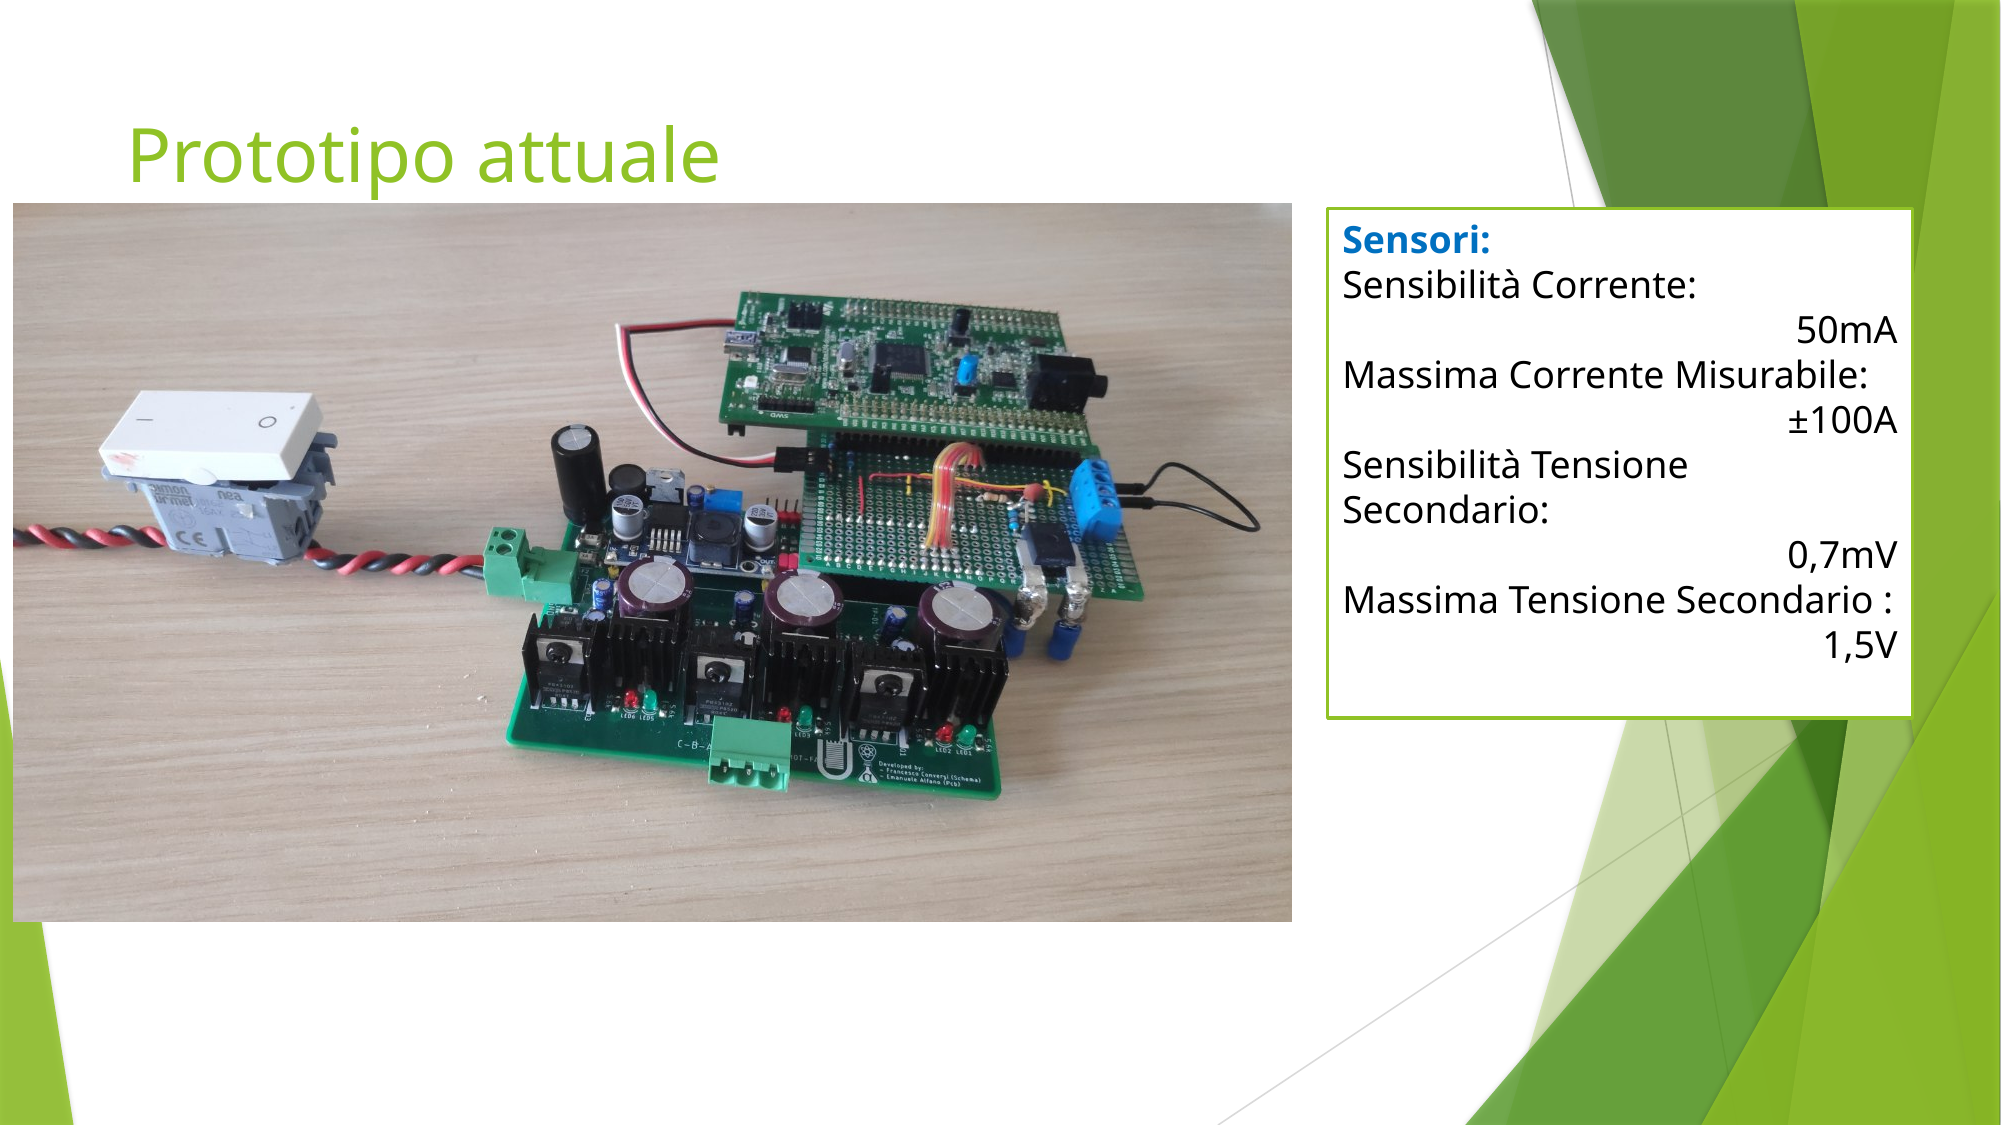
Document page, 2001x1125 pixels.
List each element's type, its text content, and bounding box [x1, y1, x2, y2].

text_box Sensori: Sensibilità Corrente: 50mA Massima Corrente Misurabile: ±100A Sensibilità Tensione Secondario: 0,7mV Massima Tensione Secondario : 1,5V [1326, 207, 1914, 720]
title Prototipo attuale [111, 99, 1522, 317]
picture [13, 202, 1293, 923]
